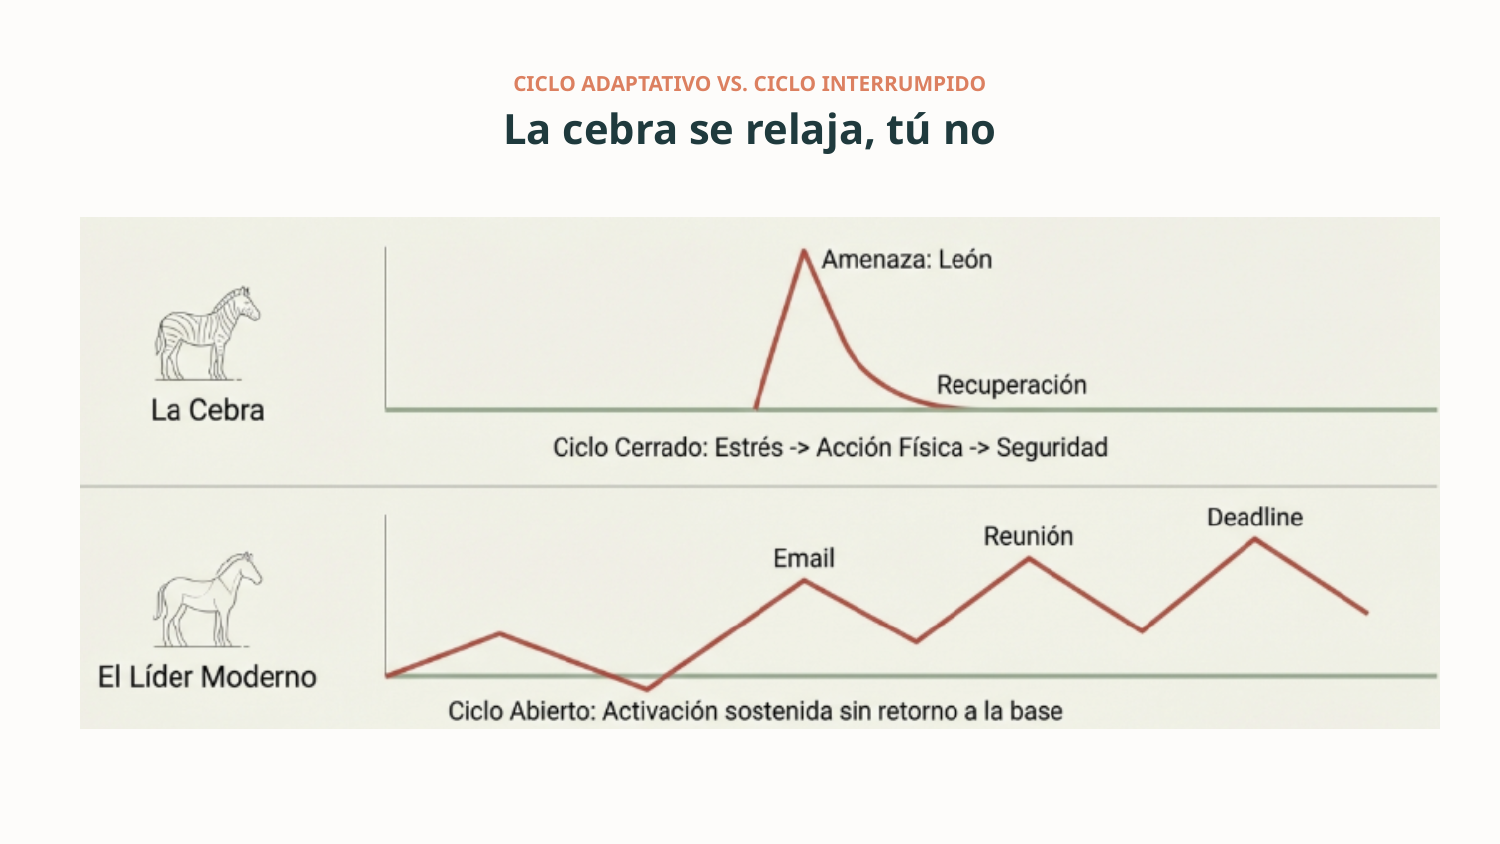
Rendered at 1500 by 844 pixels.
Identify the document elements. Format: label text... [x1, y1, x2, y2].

text_box La cebra se relaja, tú no [503, 103, 997, 154]
text_box CICLO ADAPTATIVO VS. CICLO INTERRUMPIDO [513, 70, 987, 96]
picture [0, 0, 1500, 844]
